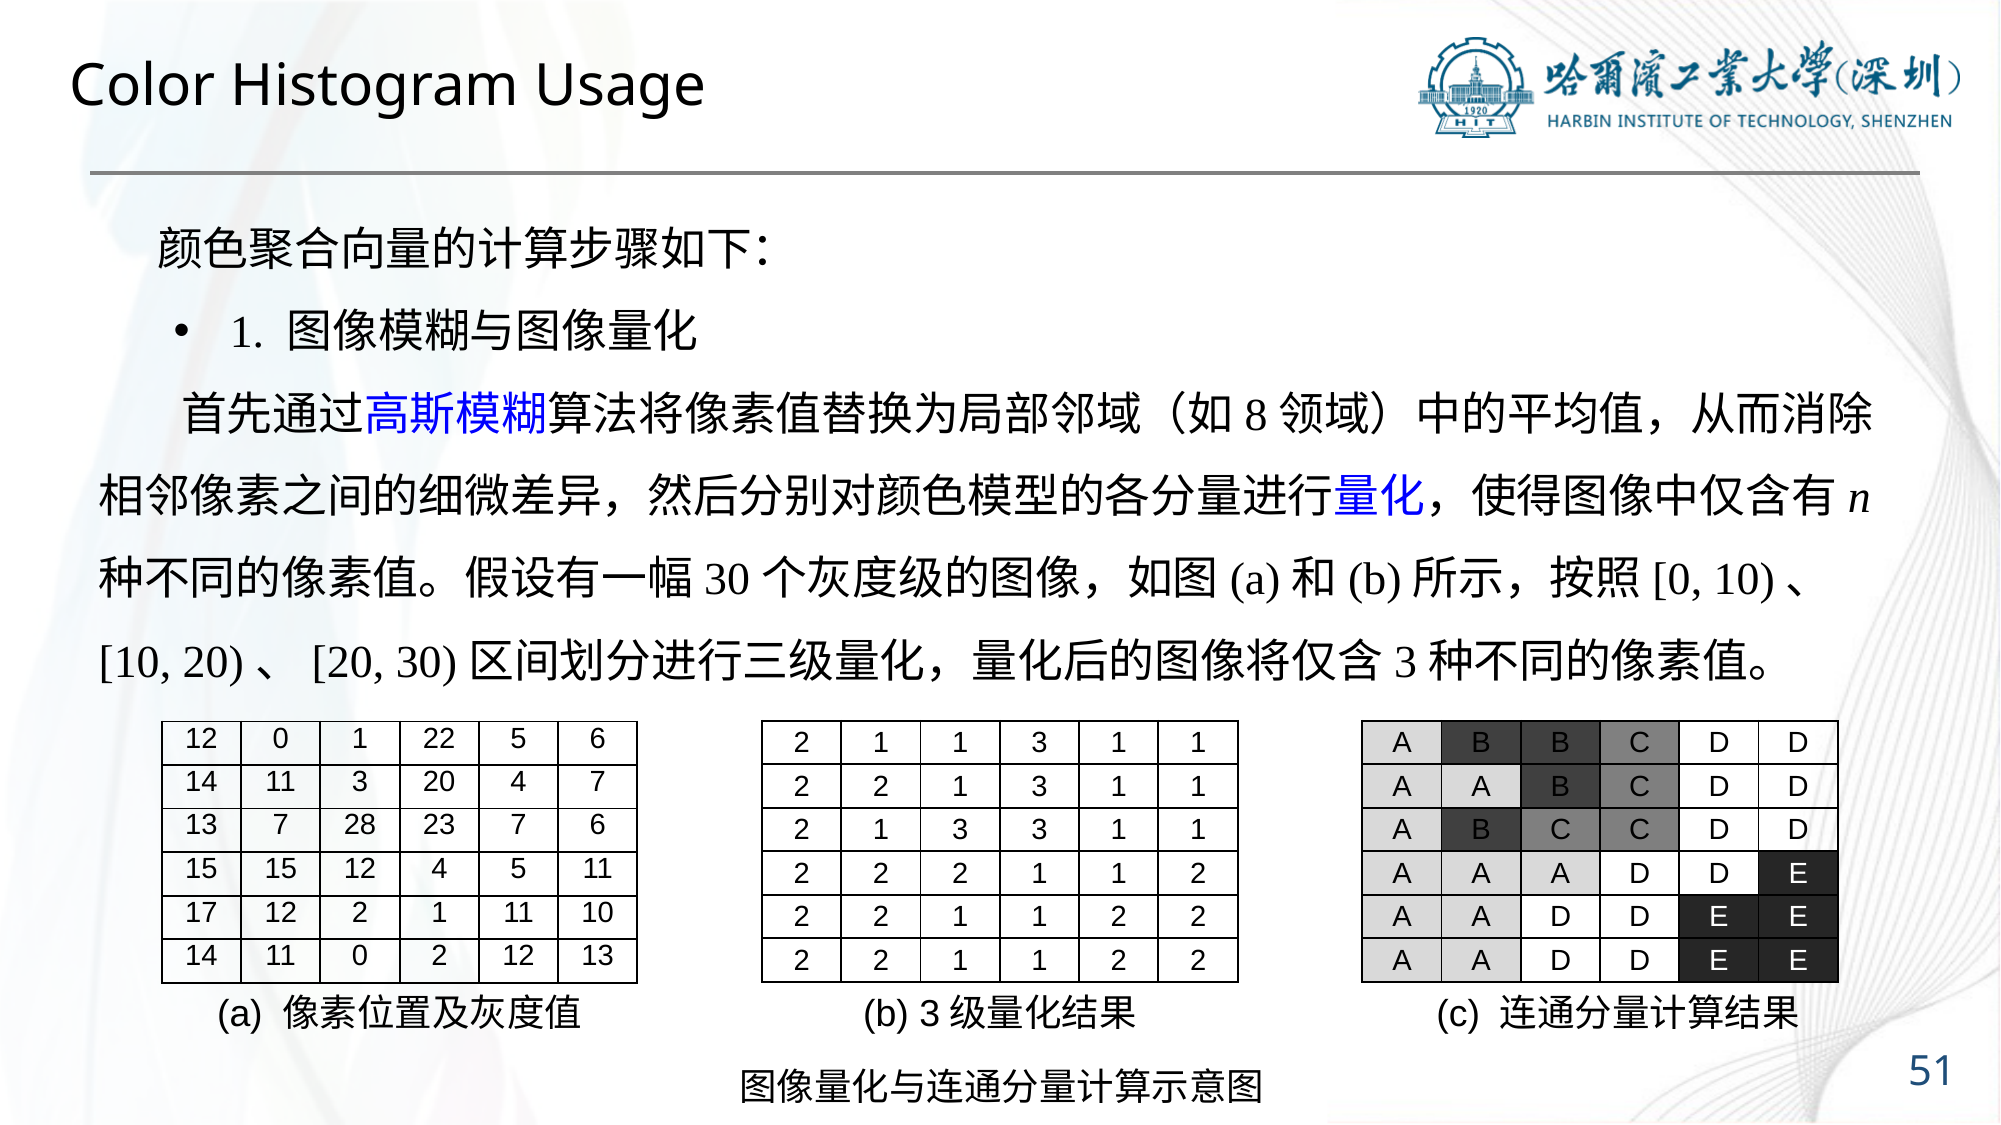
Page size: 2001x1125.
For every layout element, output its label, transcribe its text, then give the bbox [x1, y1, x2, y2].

table_cell D [1601, 852, 1678, 894]
table_cell 1 [921, 896, 999, 937]
table_cell 1 [1080, 765, 1157, 807]
table_cell 1 [921, 939, 999, 981]
table_cell 3 [1001, 765, 1078, 807]
table_header 12 [163, 722, 240, 764]
table_cell 11 [242, 940, 319, 982]
table_header 1 [1080, 722, 1157, 763]
text_box [252, 694, 1398, 1079]
table_header D [1680, 722, 1758, 763]
table_cell 11 [559, 853, 636, 895]
table_header 3 [1001, 722, 1078, 763]
table_cell A [1442, 852, 1520, 894]
table_cell D [1522, 896, 1599, 937]
table_header A [1363, 722, 1441, 763]
table_cell 2 [1159, 896, 1237, 937]
table_cell D [1601, 939, 1678, 981]
table_cell 2 [921, 852, 999, 894]
table_cell A [1363, 939, 1441, 981]
table_cell 11 [480, 897, 557, 938]
table_cell 3 [1001, 809, 1078, 850]
table_header 6 [559, 722, 636, 764]
table_cell 1 [842, 809, 920, 850]
table_header 22 [401, 722, 478, 764]
table_cell 1 [1001, 896, 1078, 937]
table_header 1 [921, 722, 999, 763]
table_cell 12 [242, 897, 319, 938]
table_cell 2 [763, 809, 840, 850]
table_cell 2 [842, 852, 920, 894]
picture [0, 0, 2001, 1125]
table_cell A [1363, 765, 1441, 807]
table_cell 3 [321, 766, 399, 808]
table_cell E [1680, 939, 1758, 981]
table_cell 2 [1080, 896, 1157, 937]
table_cell 4 [480, 766, 557, 808]
title Color Histogram Usage [54, 0, 1385, 174]
table_cell 5 [480, 853, 557, 895]
text_box 颜色聚合向量的计算步骤如下： 1. 图像模糊与图像量化 首先通过高斯模糊算法将像素值替换为局部邻域（如8领域）中的平均值，从而消除相邻像素之间的细微差异，然后分别对颜色模型的各分量进行量化，使得图像中仅含有n种不同的像素值。假设有一幅30个灰度级的图像，如图(a)和(b)所示，按照[0, 10)、[10, 20)、[20, 30)区间划分进行三级量化，量化后的图像将仅含3种不同的像素值。 [83, 184, 1917, 694]
table_cell A [1363, 809, 1441, 850]
table_cell D [1522, 939, 1599, 981]
table_cell D [1680, 809, 1758, 850]
table_cell 10 [559, 897, 636, 938]
table_cell A [1363, 896, 1441, 937]
table_header B [1522, 722, 1599, 763]
table_cell 4 [401, 853, 478, 895]
table_cell A [1442, 939, 1520, 981]
text_box (a) 像素位置及灰度值 [191, 982, 608, 1042]
table_cell 1 [401, 897, 478, 938]
table_cell B [1442, 809, 1520, 850]
table_cell 12 [480, 940, 557, 982]
table_cell D [1680, 765, 1758, 807]
table_cell 1 [1159, 765, 1237, 807]
table_cell E [1680, 896, 1758, 937]
table_cell A [1442, 896, 1520, 937]
table_cell 12 [321, 853, 399, 895]
table_cell D [1759, 809, 1837, 850]
table_cell E [1759, 896, 1837, 937]
table_cell A [1363, 852, 1441, 894]
table_cell 1 [1001, 852, 1078, 894]
table_cell D [1759, 765, 1837, 807]
table_cell 3 [921, 809, 999, 850]
table_header 1 [842, 722, 920, 763]
table_cell 20 [401, 766, 478, 808]
table_cell 2 [763, 852, 840, 894]
table_cell 2 [763, 896, 840, 937]
table_cell E [1759, 852, 1837, 894]
table_cell A [1522, 852, 1599, 894]
table_cell 15 [163, 853, 240, 895]
table_cell 2 [763, 939, 840, 981]
table_header C [1601, 722, 1678, 763]
table_cell 2 [1080, 939, 1157, 981]
table_cell 13 [163, 809, 240, 851]
table_cell C [1601, 765, 1678, 807]
table_cell 11 [242, 766, 319, 808]
table_cell 15 [242, 853, 319, 895]
table_header 0 [242, 722, 319, 764]
table_cell 14 [163, 940, 240, 982]
table_cell 1 [1080, 809, 1157, 850]
table_header 1 [1159, 722, 1237, 763]
table_cell E [1759, 939, 1837, 981]
table_cell 2 [842, 765, 920, 807]
table_header D [1759, 722, 1837, 763]
table_cell 1 [1001, 939, 1078, 981]
table_cell 2 [842, 896, 920, 937]
table_cell 2 [321, 897, 399, 938]
table_cell 23 [401, 809, 478, 851]
table_cell 14 [163, 766, 240, 808]
table_cell 2 [763, 765, 840, 807]
table_cell B [1522, 765, 1599, 807]
table_cell D [1601, 896, 1678, 937]
table_cell 13 [559, 940, 636, 982]
table_cell 1 [1159, 809, 1237, 850]
table_cell 1 [921, 765, 999, 807]
text_box (c) 连通分量计算结果 [1410, 982, 1826, 1042]
table_cell D [1680, 852, 1758, 894]
table_cell 0 [321, 940, 399, 982]
slide_number 51 [1521, 1042, 1972, 1103]
table_cell 1 [1080, 852, 1157, 894]
table_cell 2 [842, 939, 920, 981]
table_cell 6 [559, 809, 636, 851]
table_cell 28 [321, 809, 399, 851]
table_cell 17 [163, 897, 240, 938]
table_cell C [1522, 809, 1599, 850]
table_cell 2 [1159, 852, 1237, 894]
table_cell 2 [401, 940, 478, 982]
text_box 图像量化与连通分量计算示意图 [587, 1055, 1416, 1116]
table_cell 7 [559, 766, 636, 808]
table_header B [1442, 722, 1520, 763]
table_cell 7 [480, 809, 557, 851]
table_header 5 [480, 722, 557, 764]
table_cell C [1601, 809, 1678, 850]
table_cell A [1442, 765, 1520, 807]
table_header 2 [763, 722, 840, 763]
text_box (b) 3级量化结果 [792, 982, 1208, 1042]
table_cell 2 [1159, 939, 1237, 981]
table_header 1 [321, 722, 399, 764]
table_cell 7 [242, 809, 319, 851]
